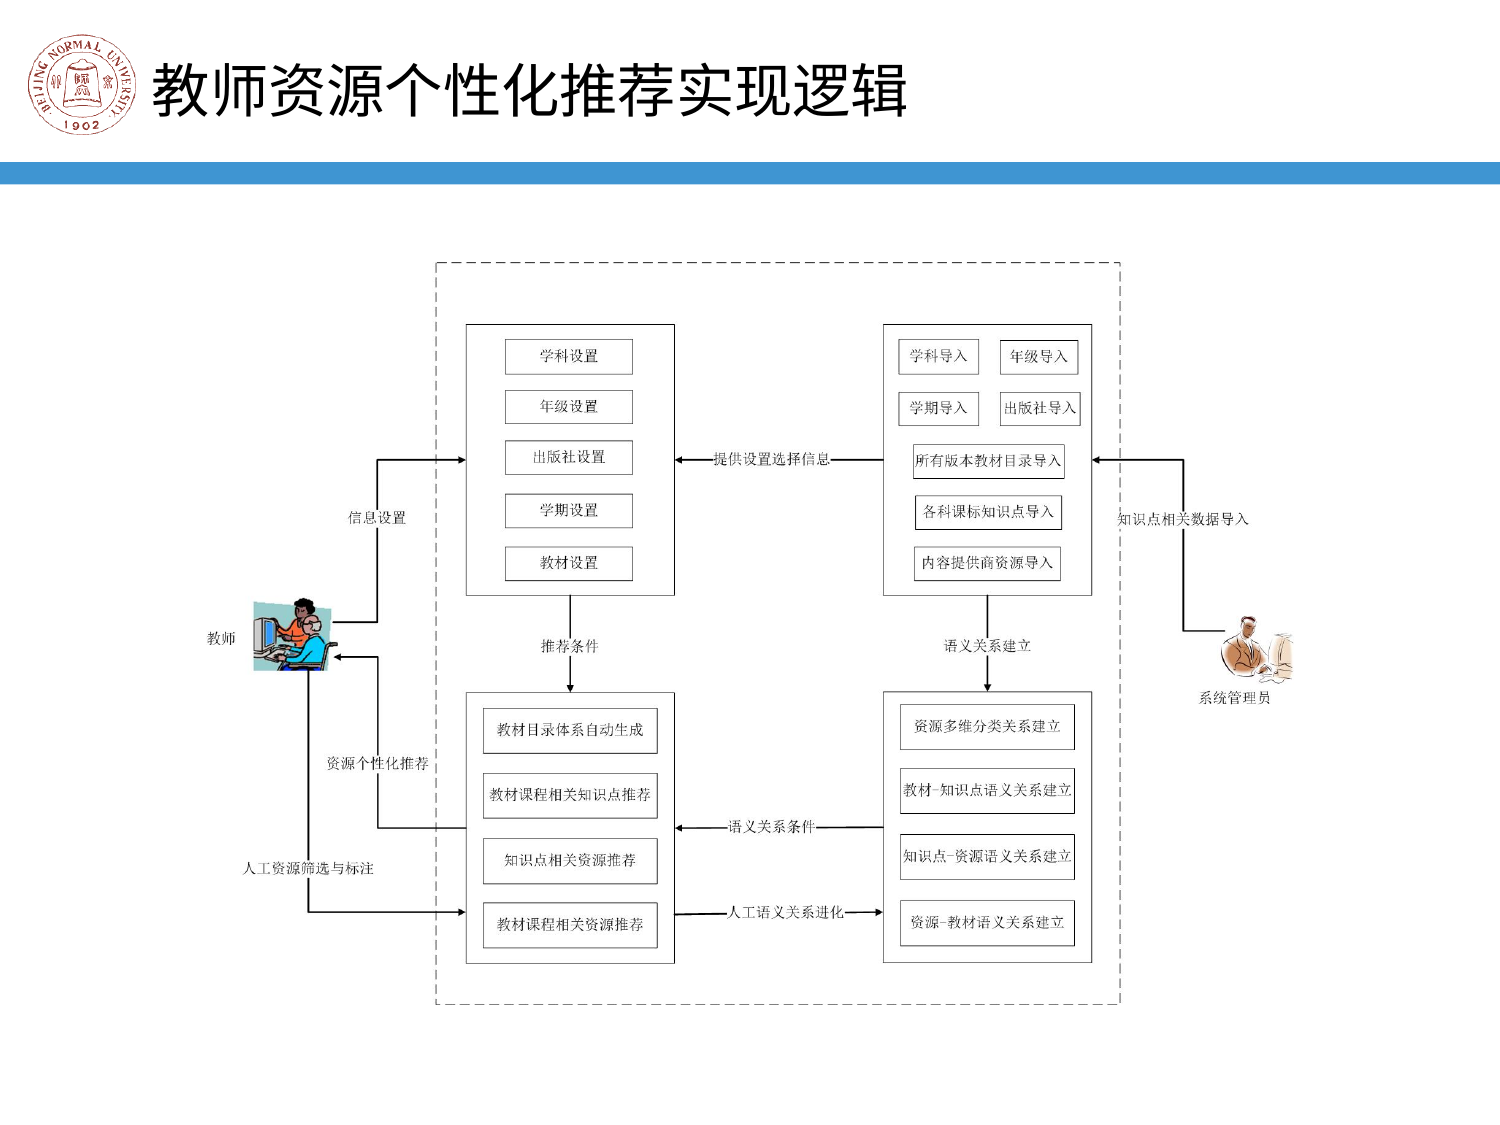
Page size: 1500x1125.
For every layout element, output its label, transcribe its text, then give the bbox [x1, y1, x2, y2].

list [205, 262, 1295, 1006]
title 教师资源个性化推荐实现逻辑 [134, 42, 928, 135]
picture [28, 34, 136, 135]
